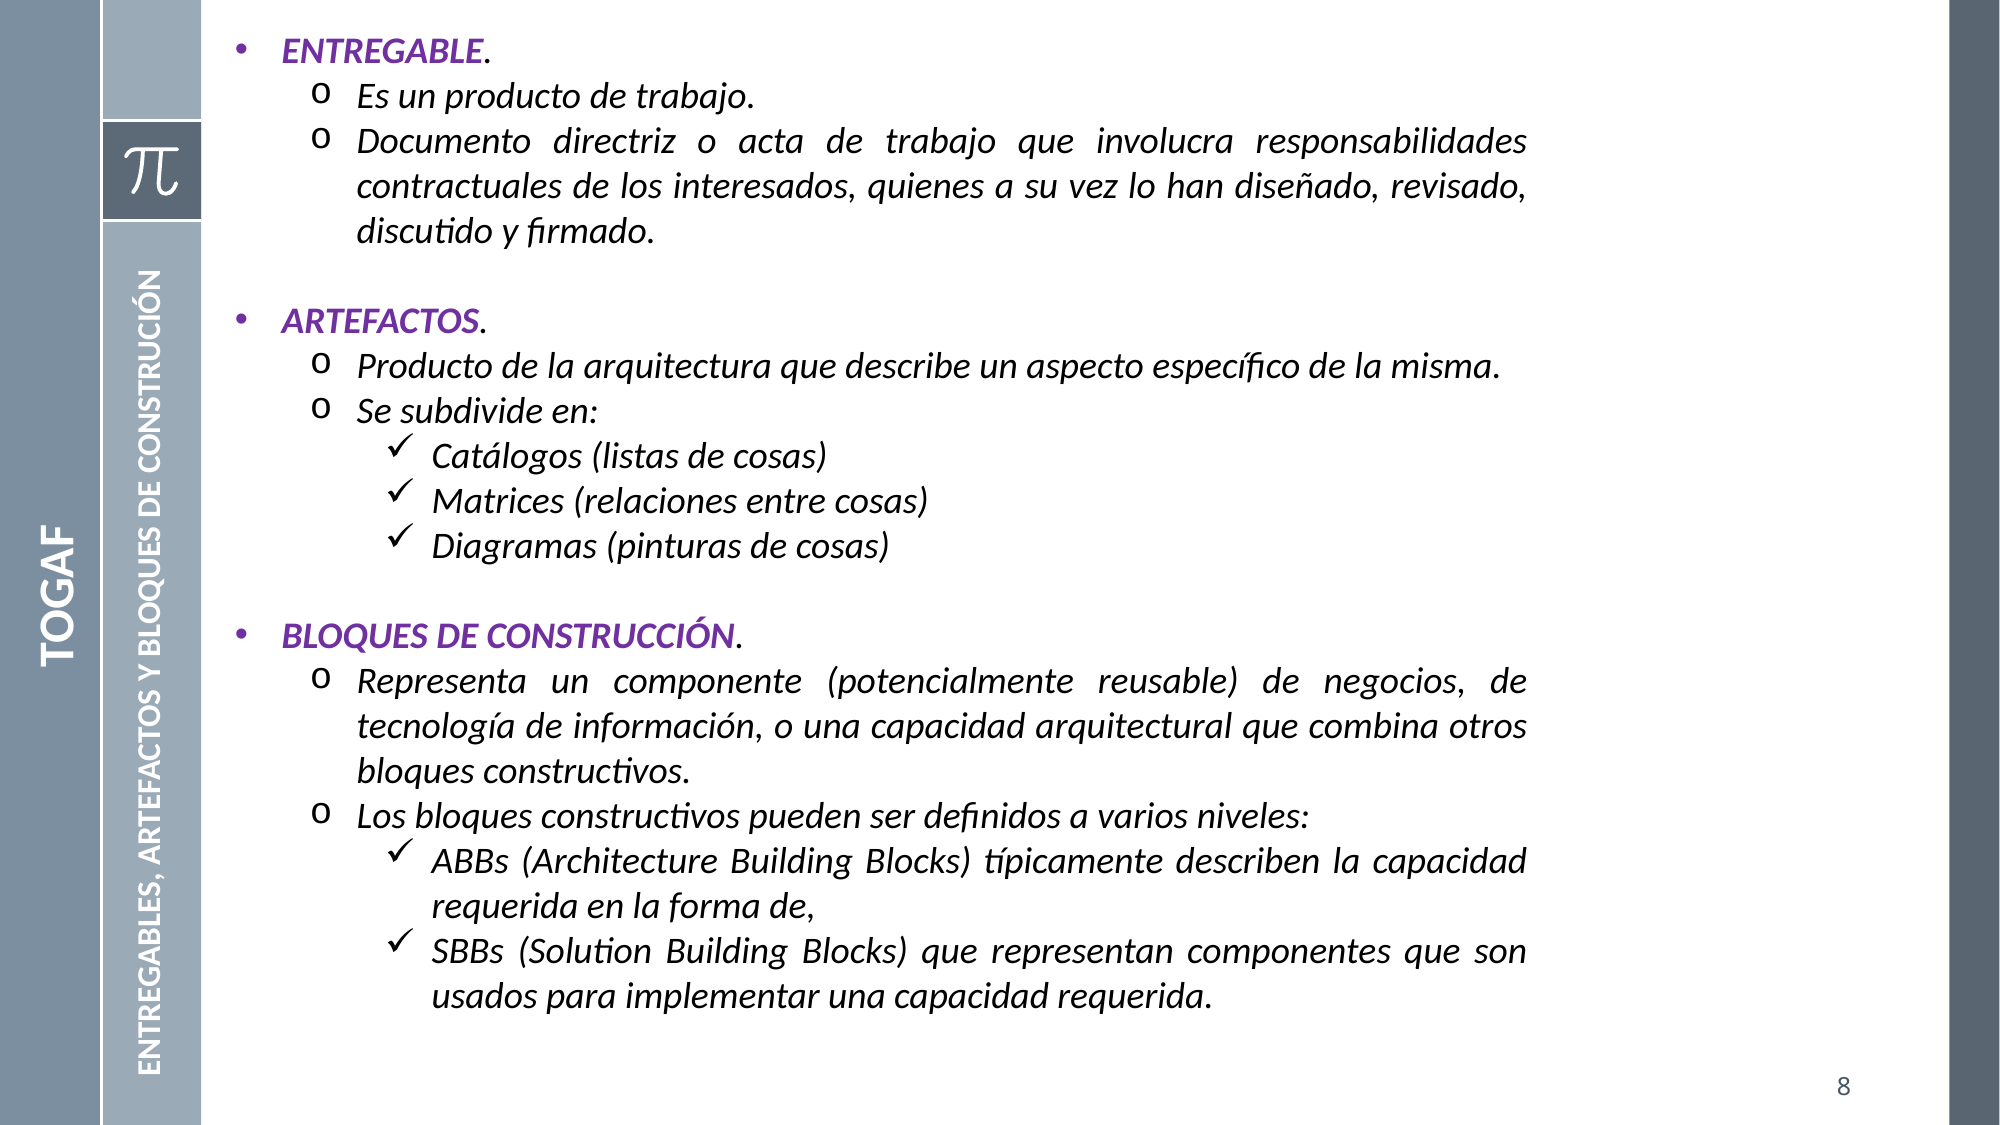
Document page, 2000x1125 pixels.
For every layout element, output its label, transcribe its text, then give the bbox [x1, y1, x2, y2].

slide_number 8 [1766, 1057, 1867, 1118]
text_box ENTREGABLE. Es un producto de trabajo. Documento directriz o acta de trabajo que involucra responsabilidades contractuales de los interesados, quienes a su vez lo han diseñado, revisado, discutido y firmado. ARTEFACTOS. Producto de la arquitectura que describe un aspecto específico de la misma. Se subdivide en: Catálogos (listas de cosas) Matrices (relaciones entre cosas) Diagramas (pinturas de cosas) BLOQUES DE CONSTRUCCIÓN. Representa un componente (potencialmente reusable) de negocios, de tecnología de información, o una capacidad arquitectural que combina otros bloques constructivos. Los bloques constructivos pueden ser definidos a varios niveles: ABBs (Architecture Building Blocks) típicamente describen la capacidad requerida en la forma de, SBBs (Solution Building Blocks) que representan componentes que son usados para implementar una capacidad requerida. [220, 19, 1543, 1024]
text_box TOGAF [16, 509, 91, 682]
text_box ENTREGABLES, ARTEFACTOS Y BLOQUES DE CONSTRUCIÓN [119, 254, 175, 1092]
